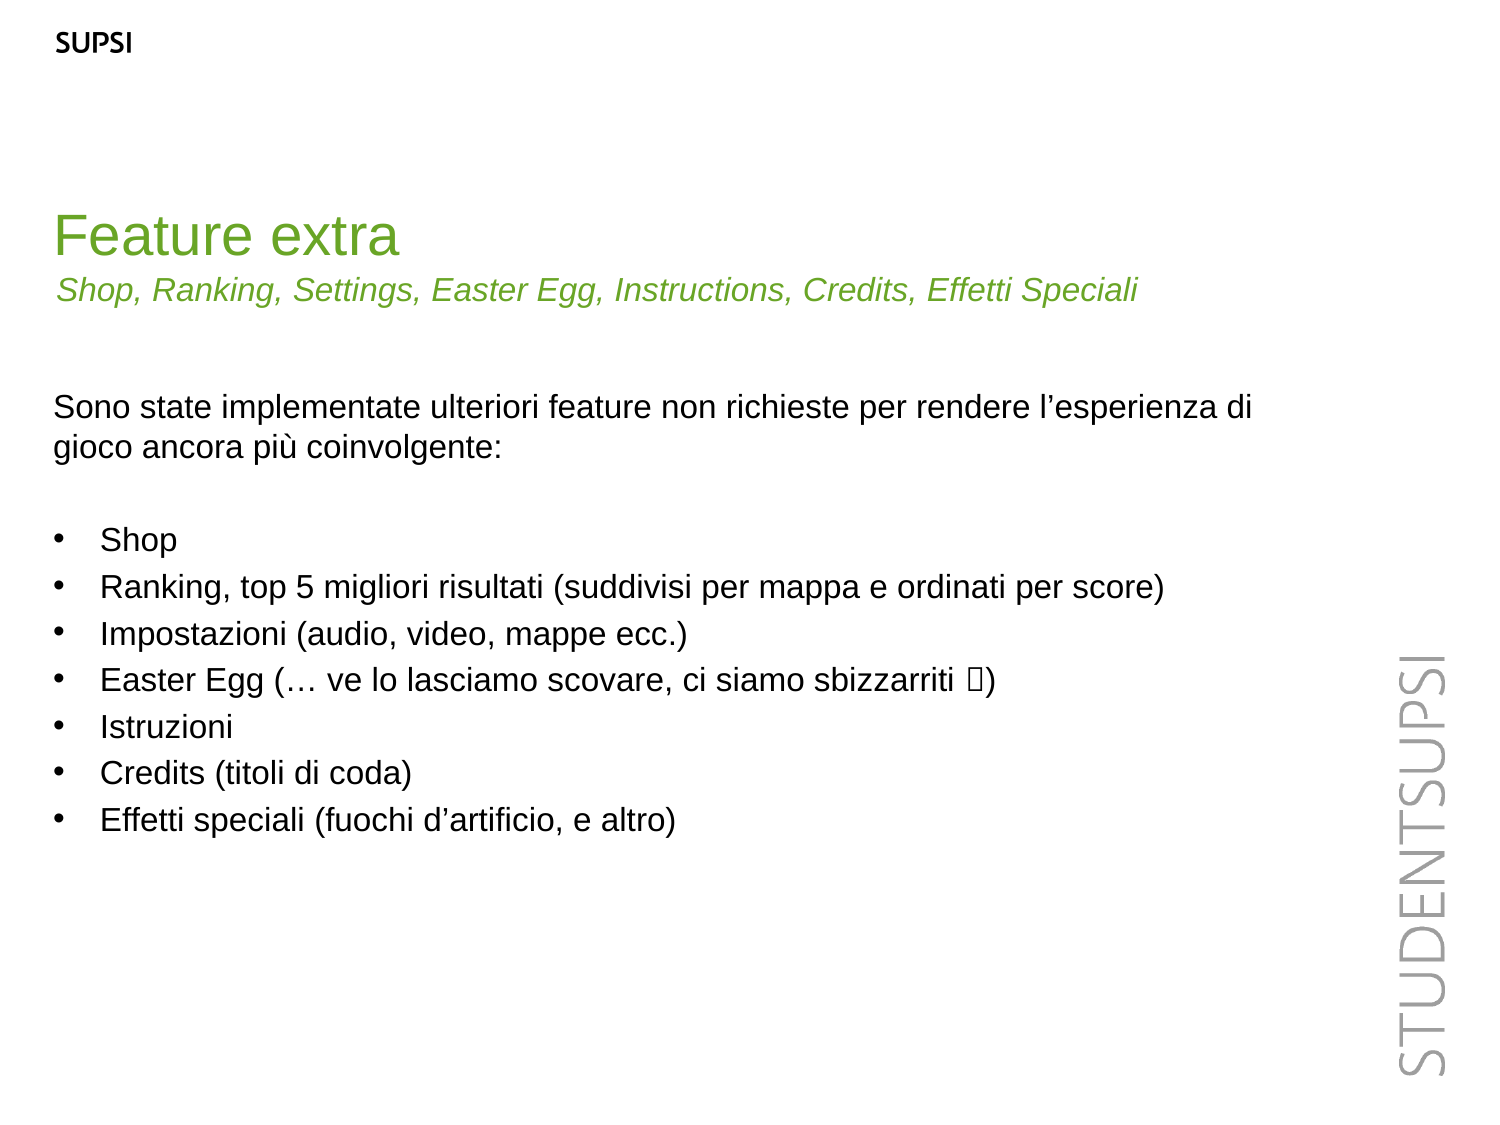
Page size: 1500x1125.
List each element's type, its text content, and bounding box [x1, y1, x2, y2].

picture [56, 30, 134, 53]
text_box Shop, Ranking, Settings, Easter Egg, Instructions, Credits, Effetti Speciali [41, 261, 1294, 316]
picture [1399, 657, 1445, 1076]
text_box Sono state implementate ulteriori feature non richieste per rendere l’esperienza di gioco ancora più coinvolgente: Shop Ranking, top 5 migliori risultati (suddivisi per mappa e ordinati per score) Impostazioni (audio, video, mappe ecc.) Easter Egg (… ve lo lasciamo scovare, ci siamo sbizzarriti ) Istruzioni Credits (titoli di coda) Effetti speciali (fuochi d’artificio, e altro) [53, 385, 1258, 1083]
text_box Feature extra [53, 197, 1341, 350]
